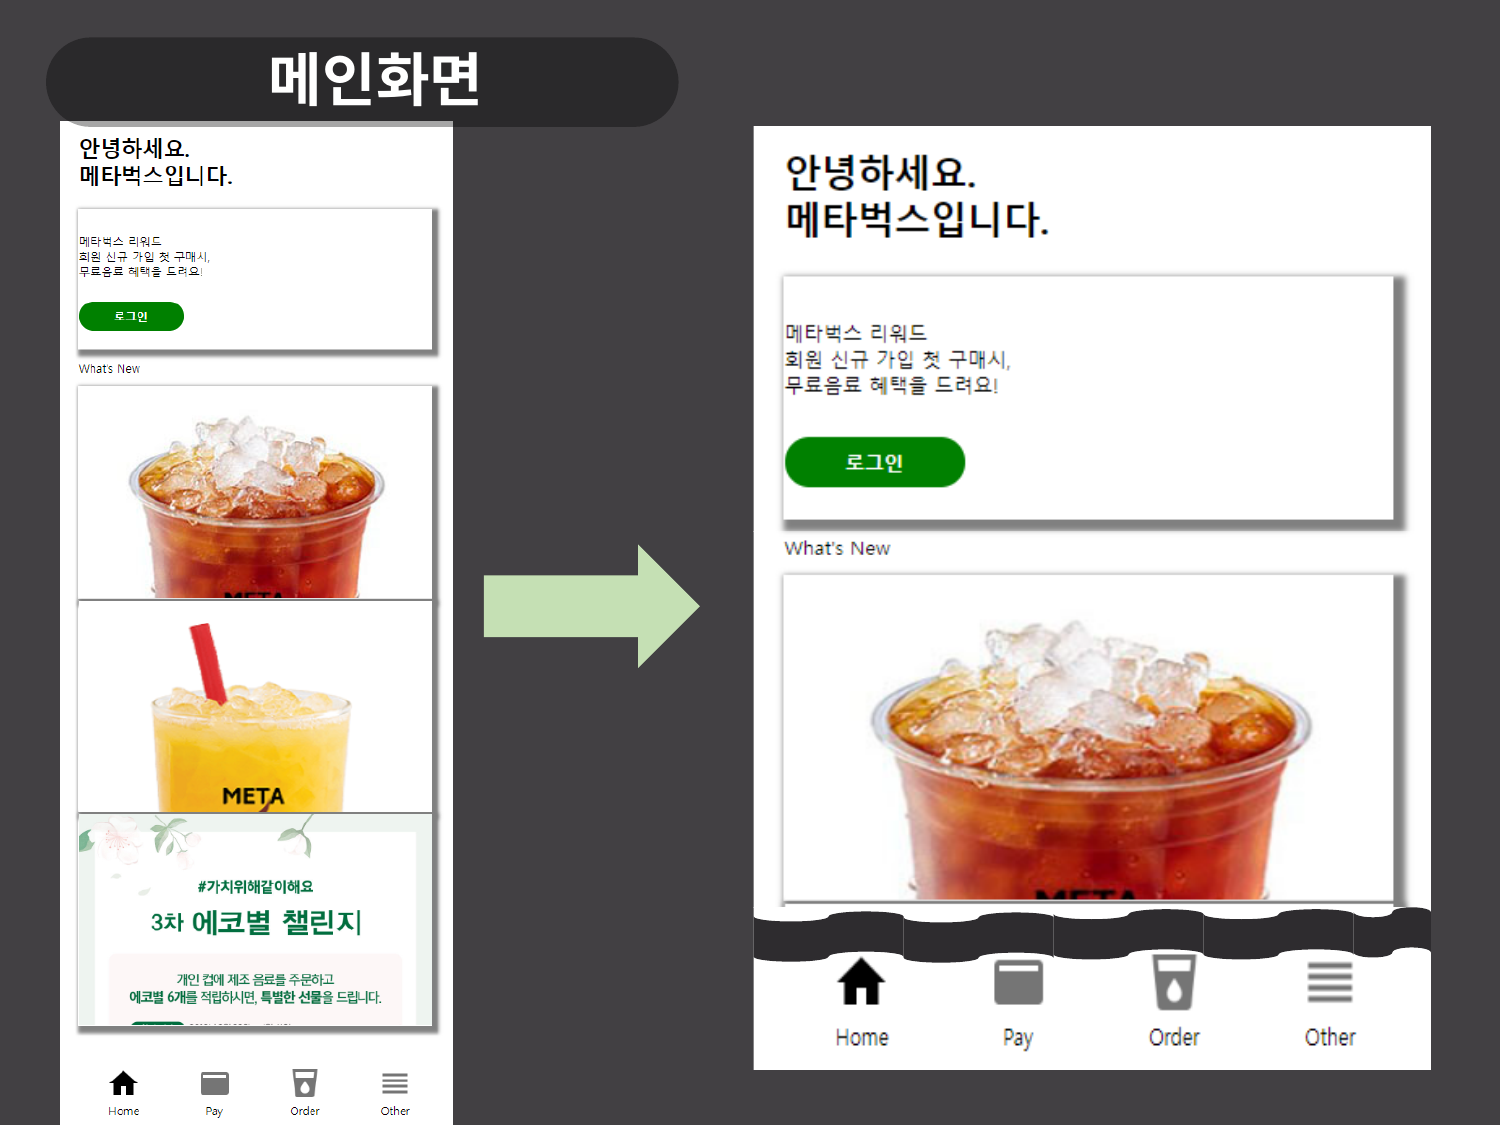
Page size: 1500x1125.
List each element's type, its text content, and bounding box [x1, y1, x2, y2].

text_box [482, 541, 702, 671]
picture [60, 121, 453, 1125]
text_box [753, 126, 1431, 907]
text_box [753, 963, 1431, 1070]
text_box 메인화면 [44, 36, 680, 128]
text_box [753, 907, 1431, 963]
